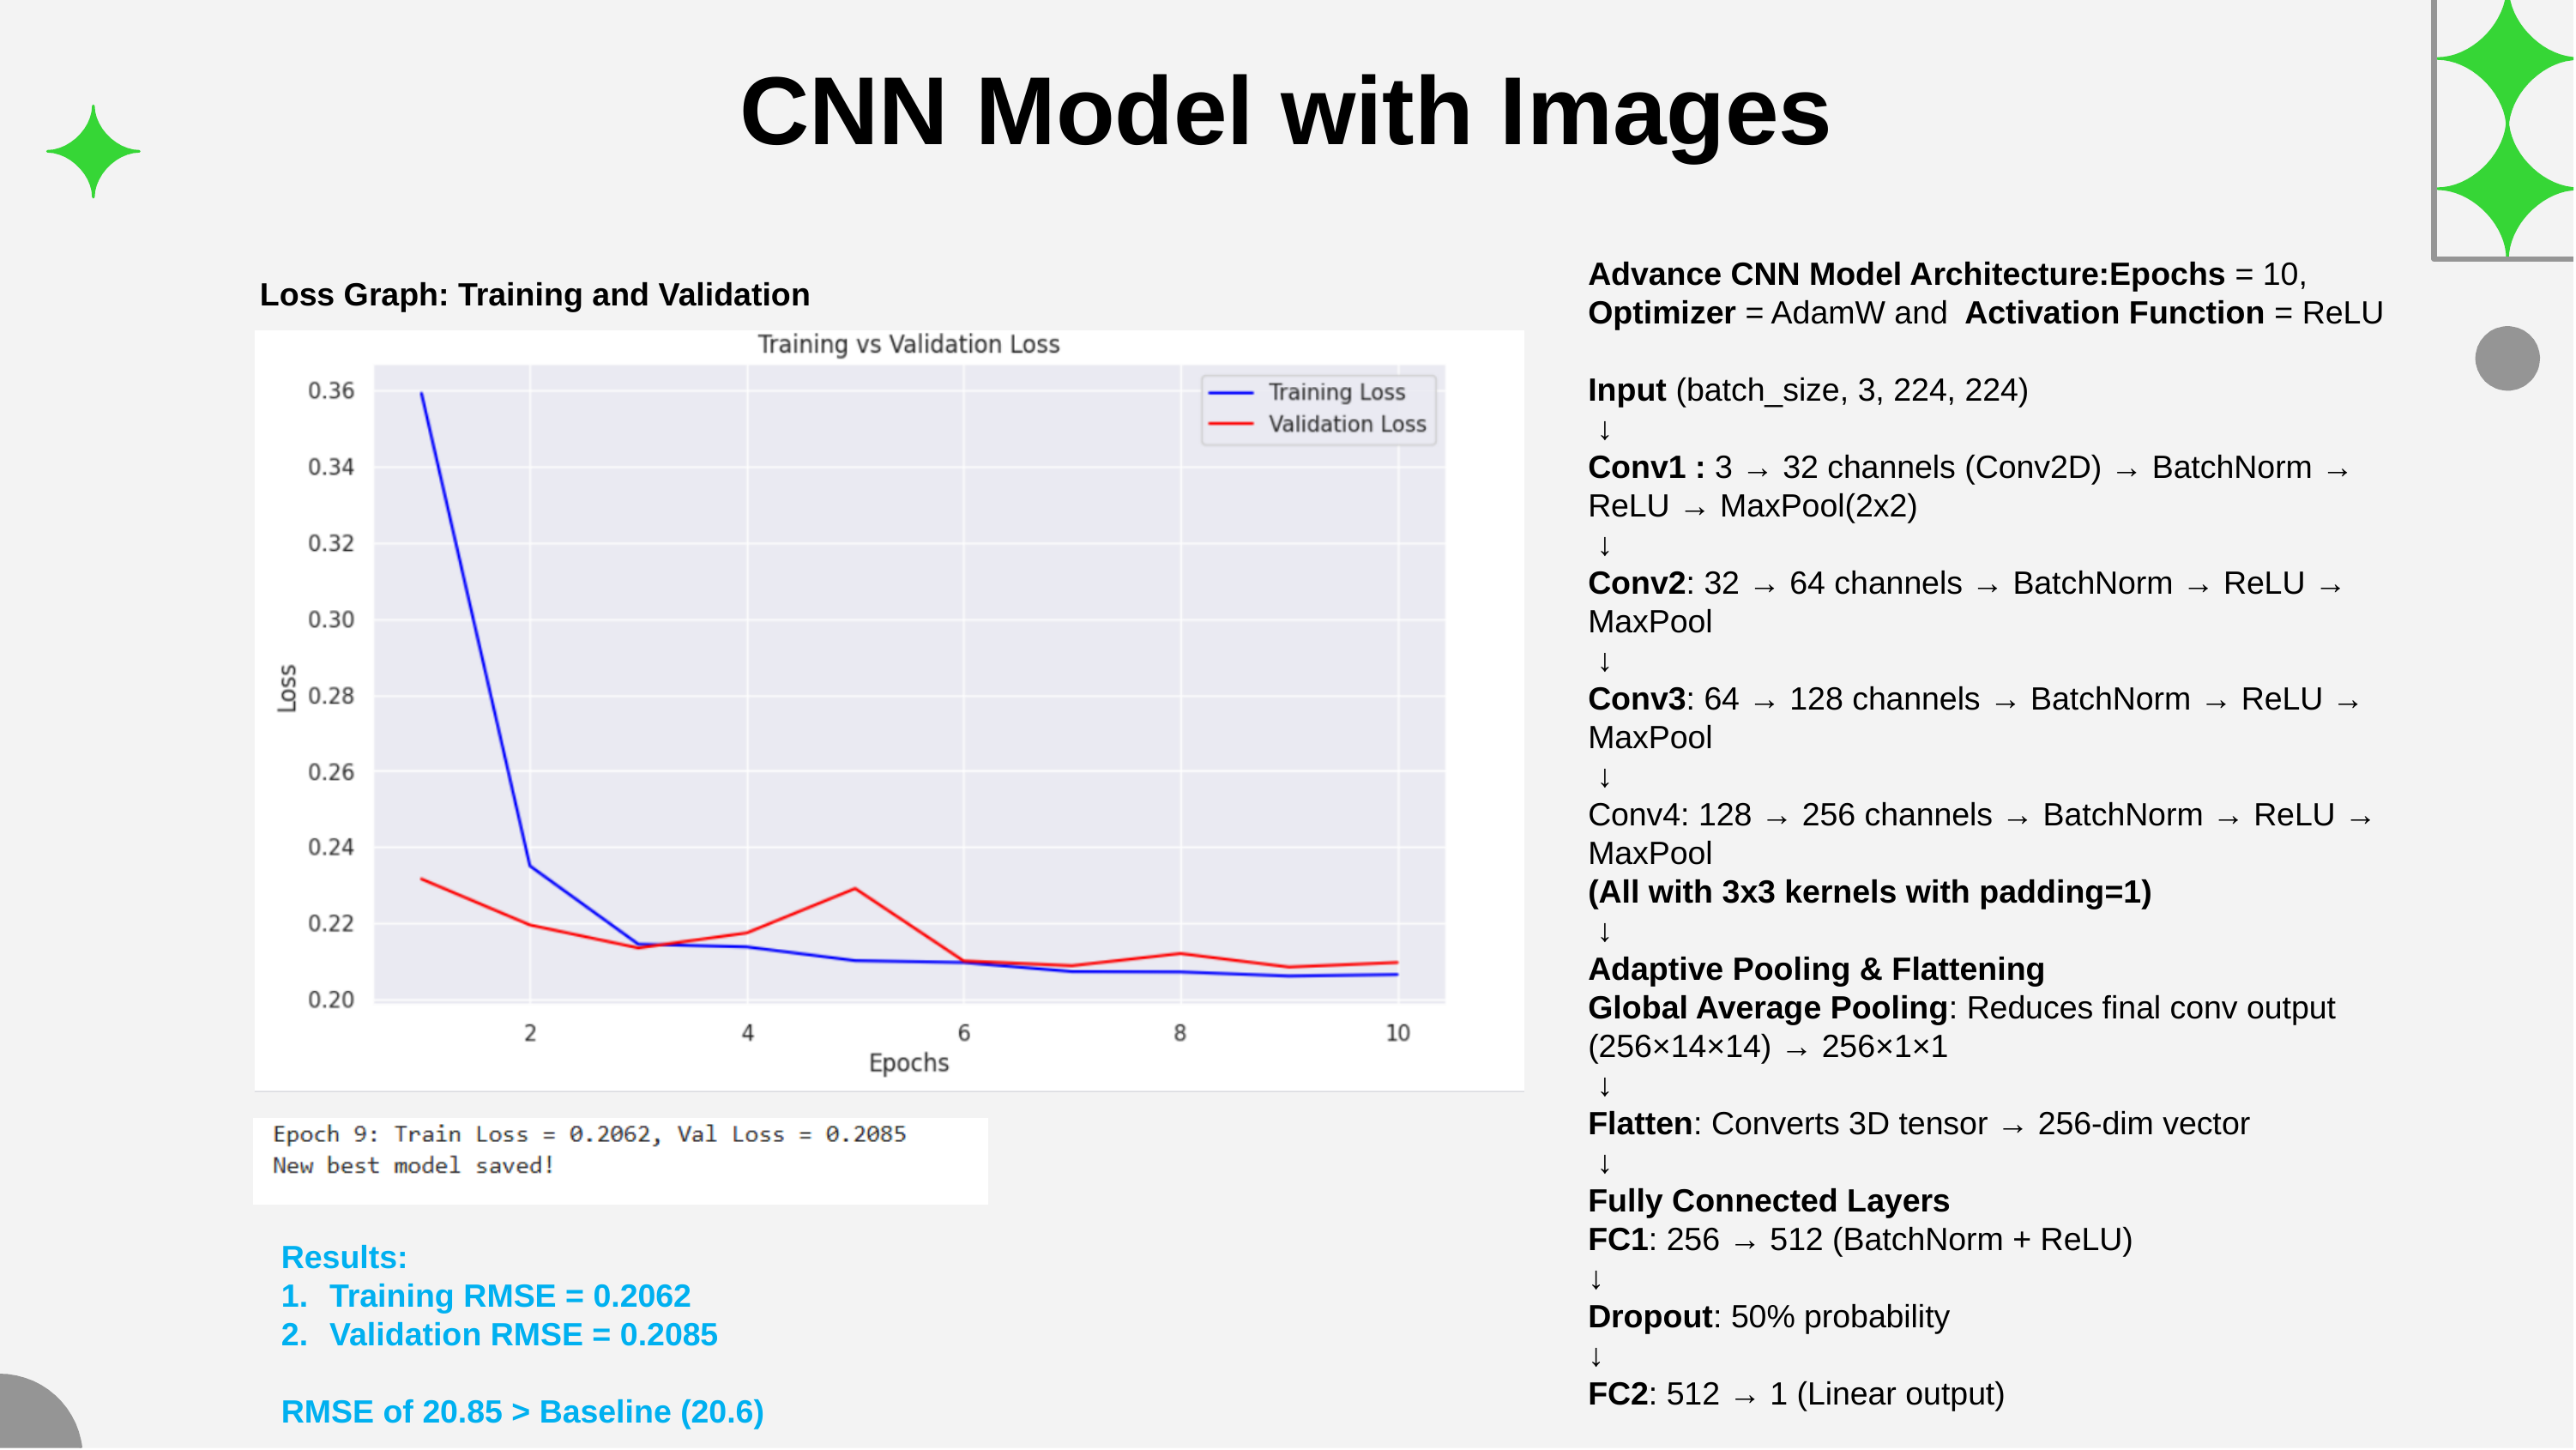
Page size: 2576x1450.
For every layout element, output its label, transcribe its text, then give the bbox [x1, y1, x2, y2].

text_box CNN Model with Images [439, 47, 2134, 240]
picture [252, 1118, 989, 1205]
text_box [2431, 0, 2576, 263]
picture [254, 330, 1524, 1093]
text_box Advance CNN Model Architecture:Epochs = 10, Optimizer = AdamW and Activation Function = ReLU Input (batch_size, 3, 224, 224) ↓ Conv1 : 3 → 32 channels (Conv2D) → BatchNorm → ReLU → MaxPool(2x2) ↓ Conv2: 32 → 64 channels → BatchNorm → ReLU → MaxPool ↓ Conv3: 64 → 128 channels → BatchNorm → ReLU → MaxPool ↓ Conv4: 128 → 256 channels → BatchNorm → ReLU → MaxPool (All with 3x3 kernels with padding=1) ↓ Adaptive Pooling & Flattening Global Average Pooling: Reduces final conv output (256×14×14) → 256×1×1 ↓ Flatten: Converts 3D tensor → 256-dim vector ↓ Fully Connected Layers FC1: 256 → 512 (BatchNorm + ReLU) ↓ Dropout: 50% probability ↓ FC2: 512 → 1 (Linear output) [1575, 246, 2411, 1450]
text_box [45, 104, 142, 199]
text_box Results: Training RMSE = 0.2062 Validation RMSE = 0.2085 RMSE of 20.85 > Baseline (20.6) [268, 1229, 829, 1450]
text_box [2475, 325, 2541, 391]
text_box Loss Graph: Training and Validation [247, 267, 913, 319]
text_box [0, 1373, 83, 1450]
